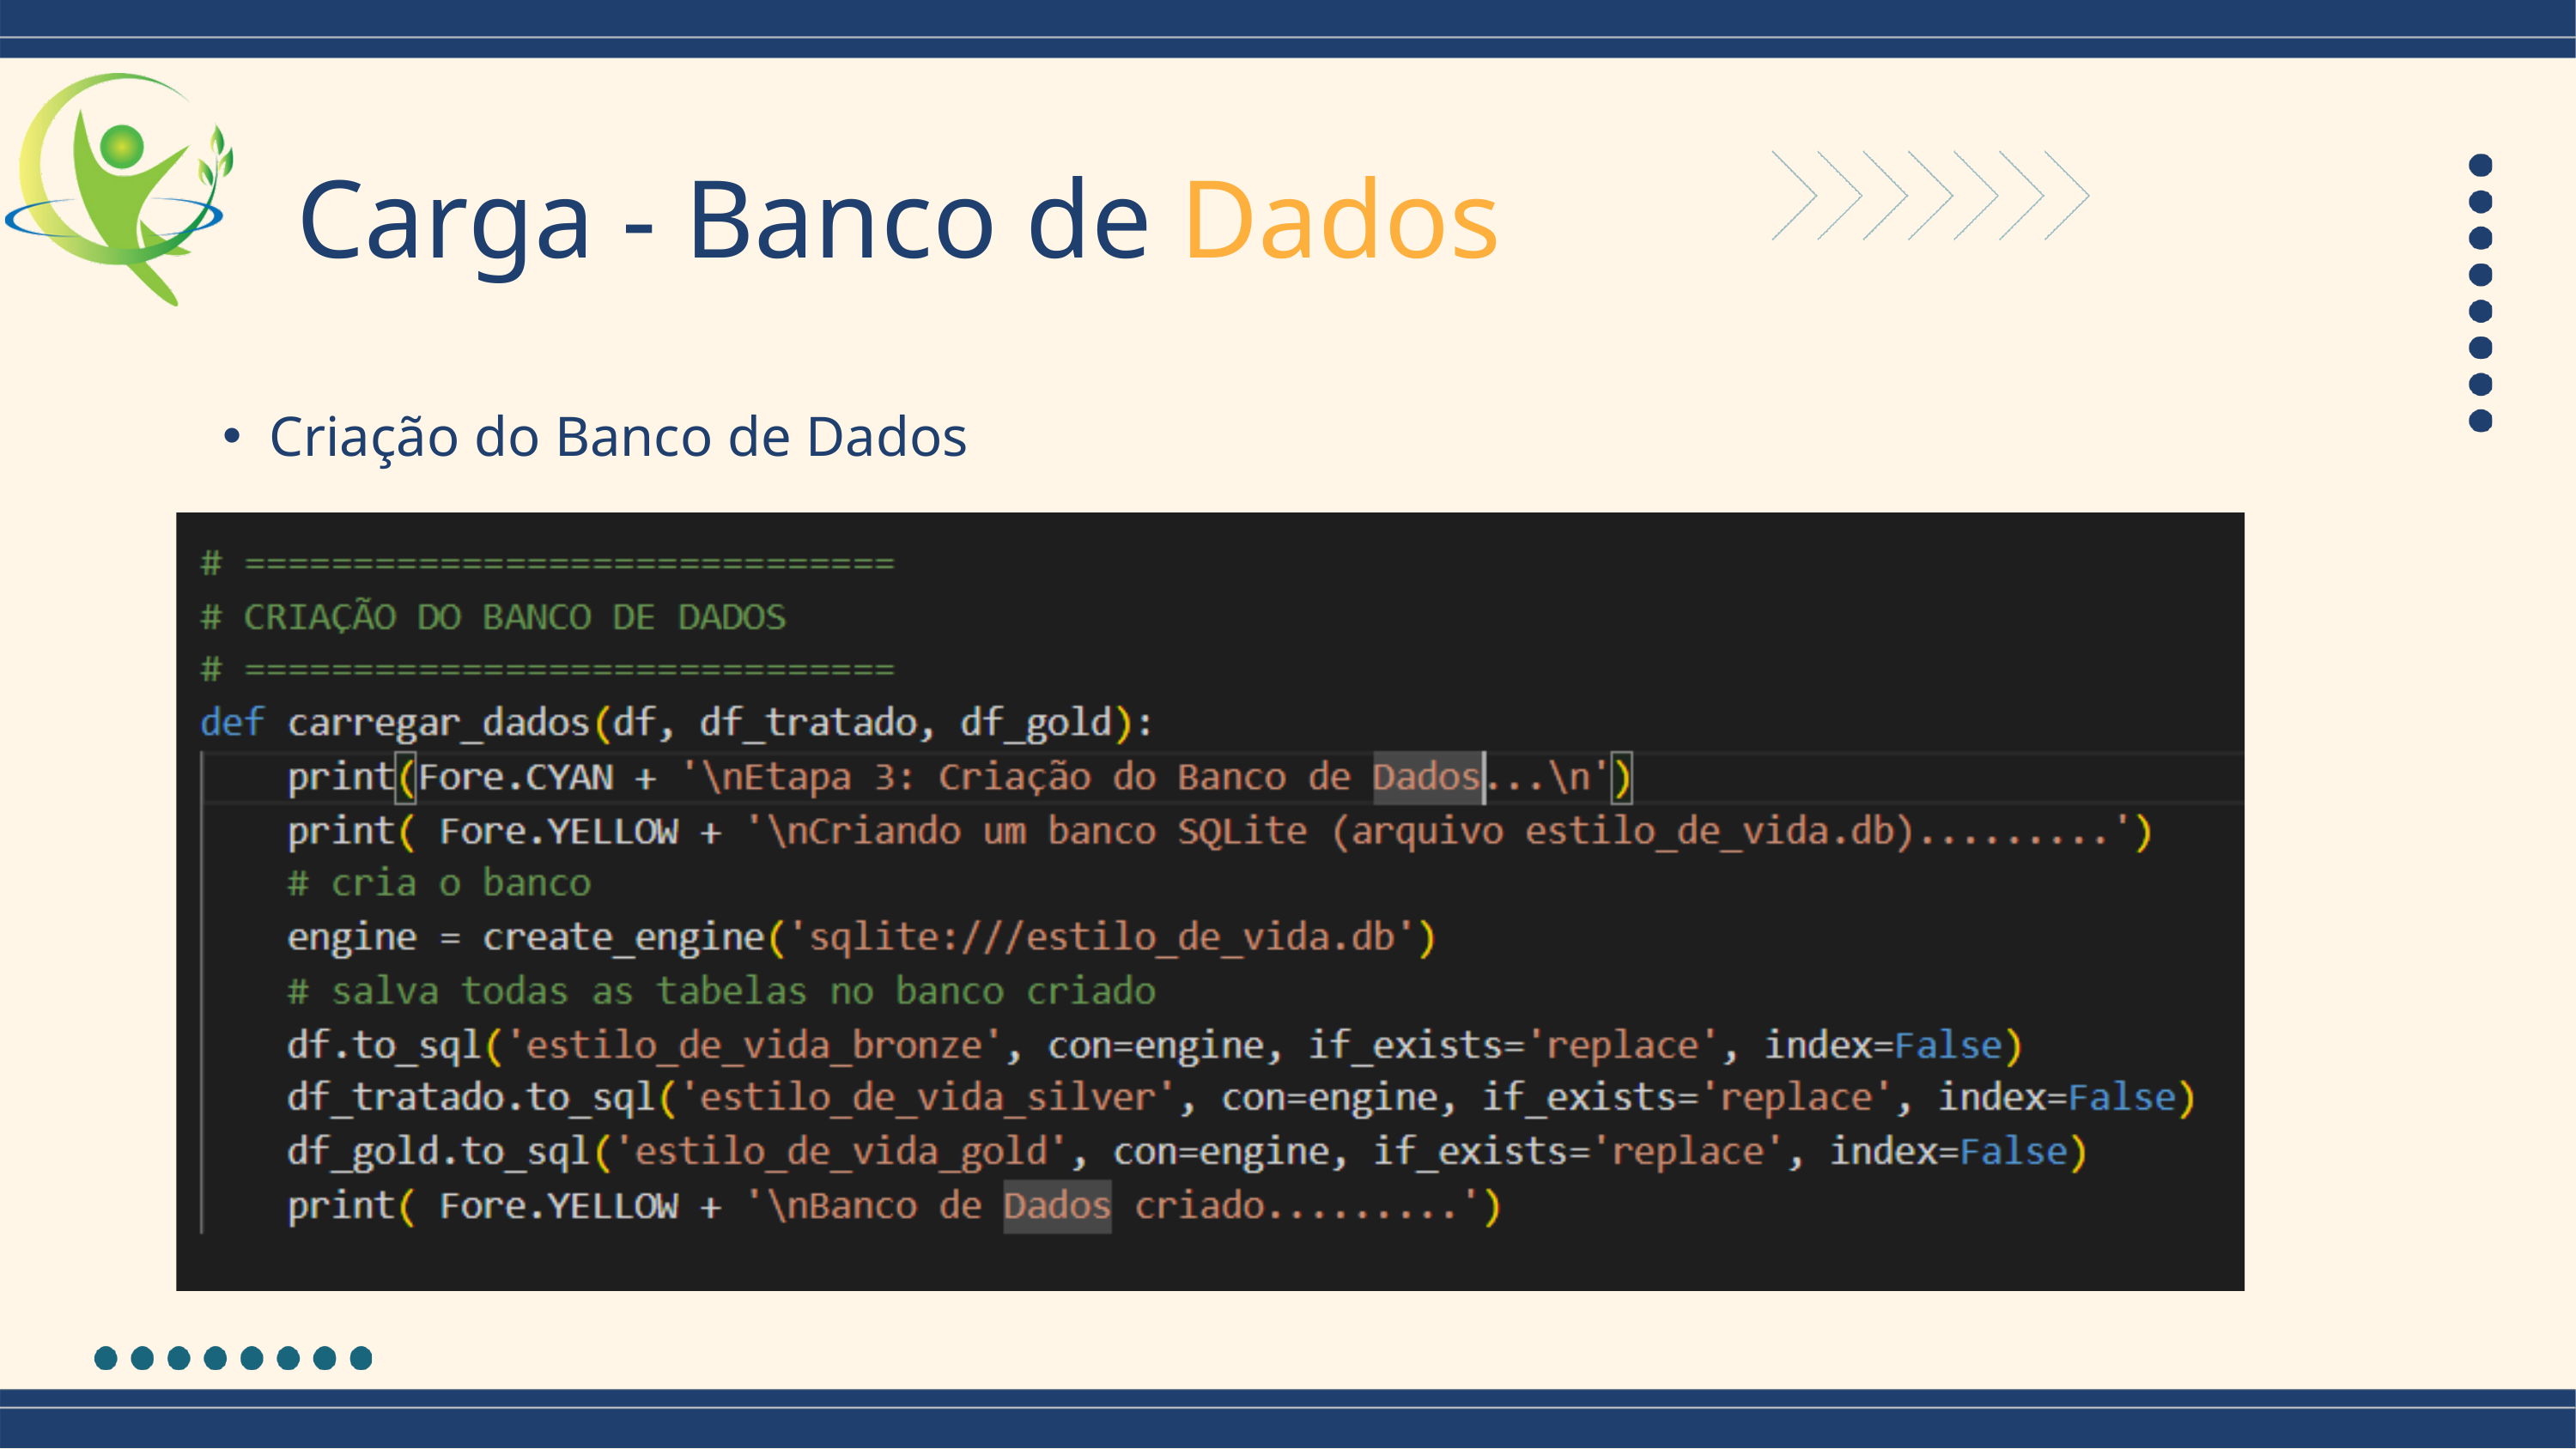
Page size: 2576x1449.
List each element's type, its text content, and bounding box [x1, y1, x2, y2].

text_box [1771, 150, 2094, 245]
text_box [176, 512, 2245, 1291]
text_box Carga - Banco de Dados [296, 150, 1747, 280]
text_box [0, 0, 2576, 1448]
text_box [94, 1346, 373, 1370]
text_box [4, 73, 234, 306]
text_box Criação do Banco de Dados [176, 402, 1022, 468]
text_box [2469, 151, 2493, 434]
